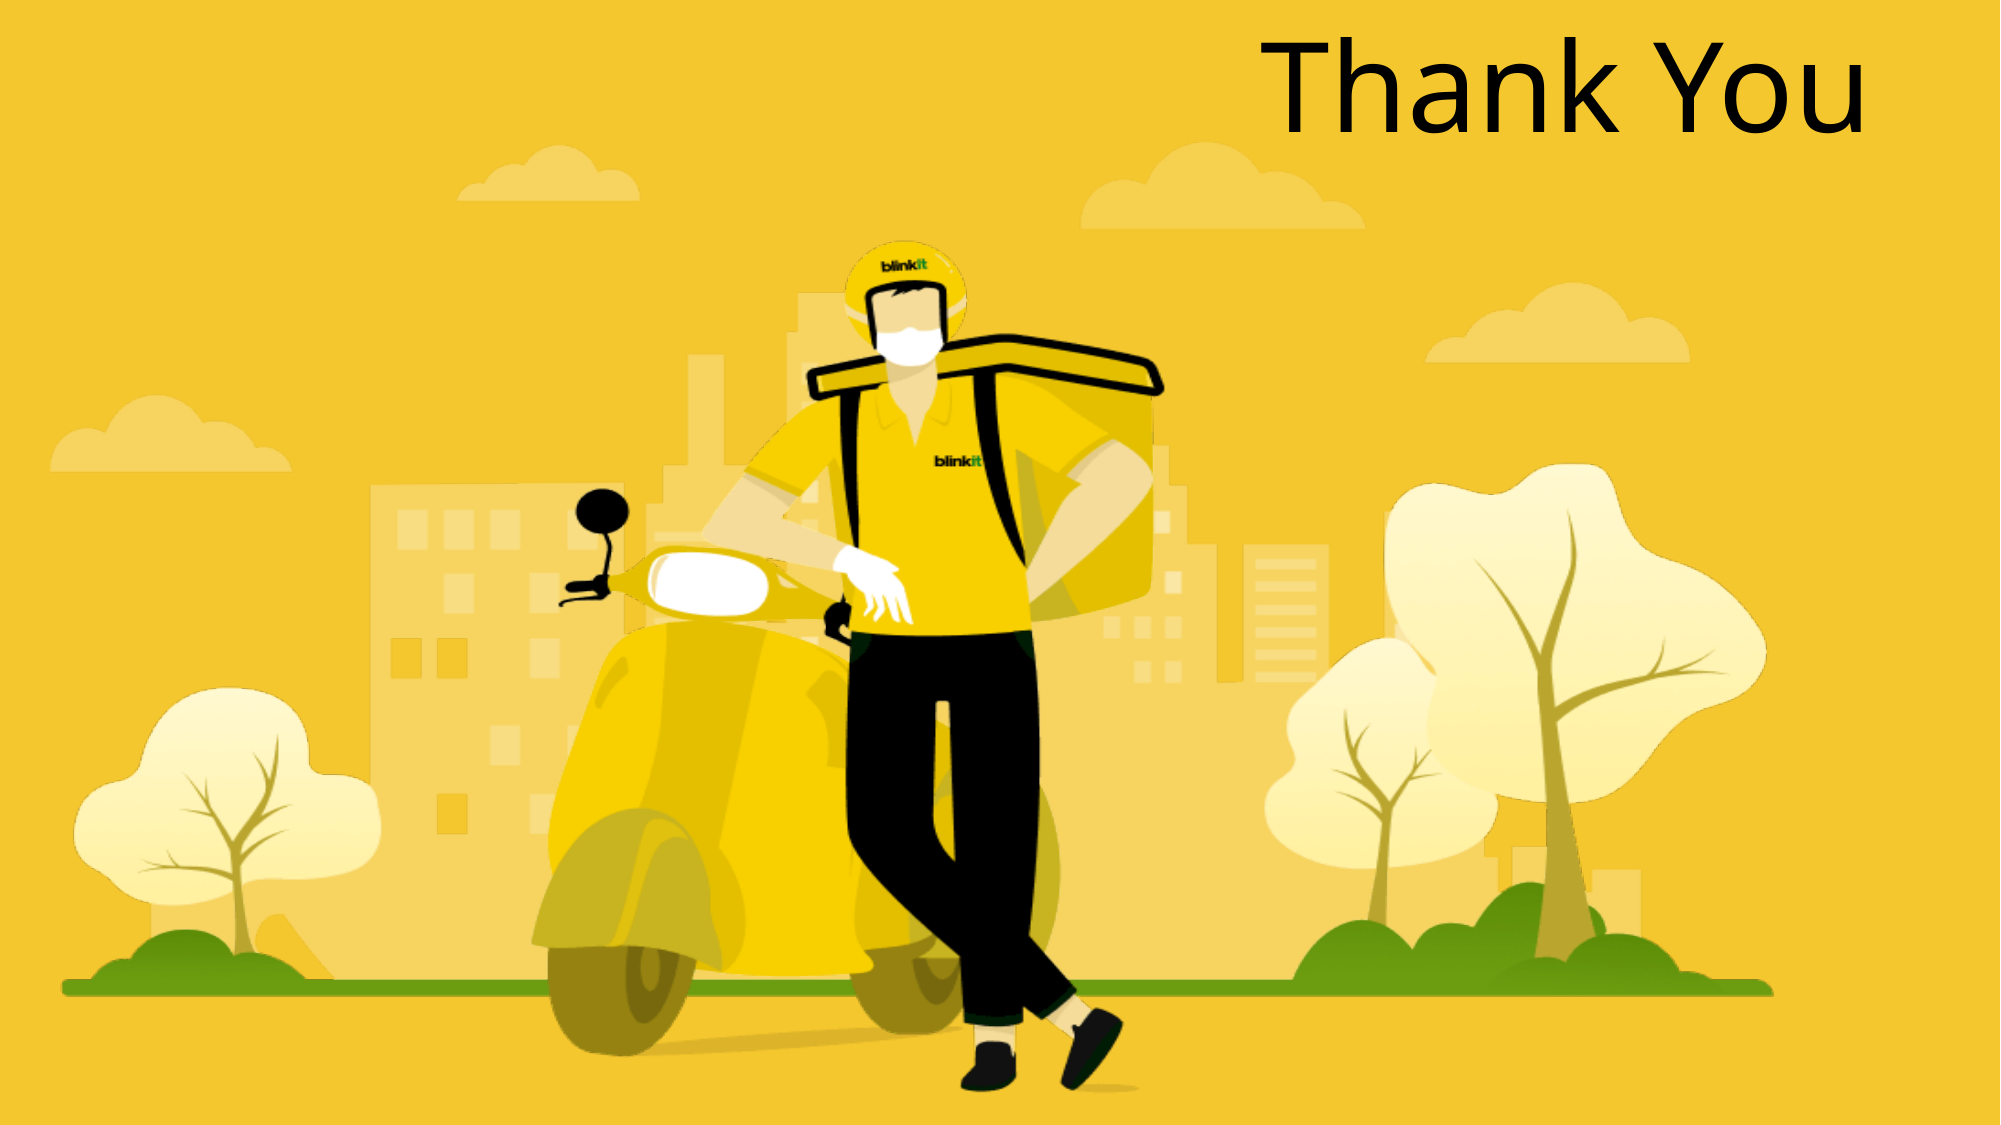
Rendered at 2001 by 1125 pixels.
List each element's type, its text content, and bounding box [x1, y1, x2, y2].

picture [50, 38, 1807, 1125]
text_box Thank You [1245, 0, 1887, 165]
